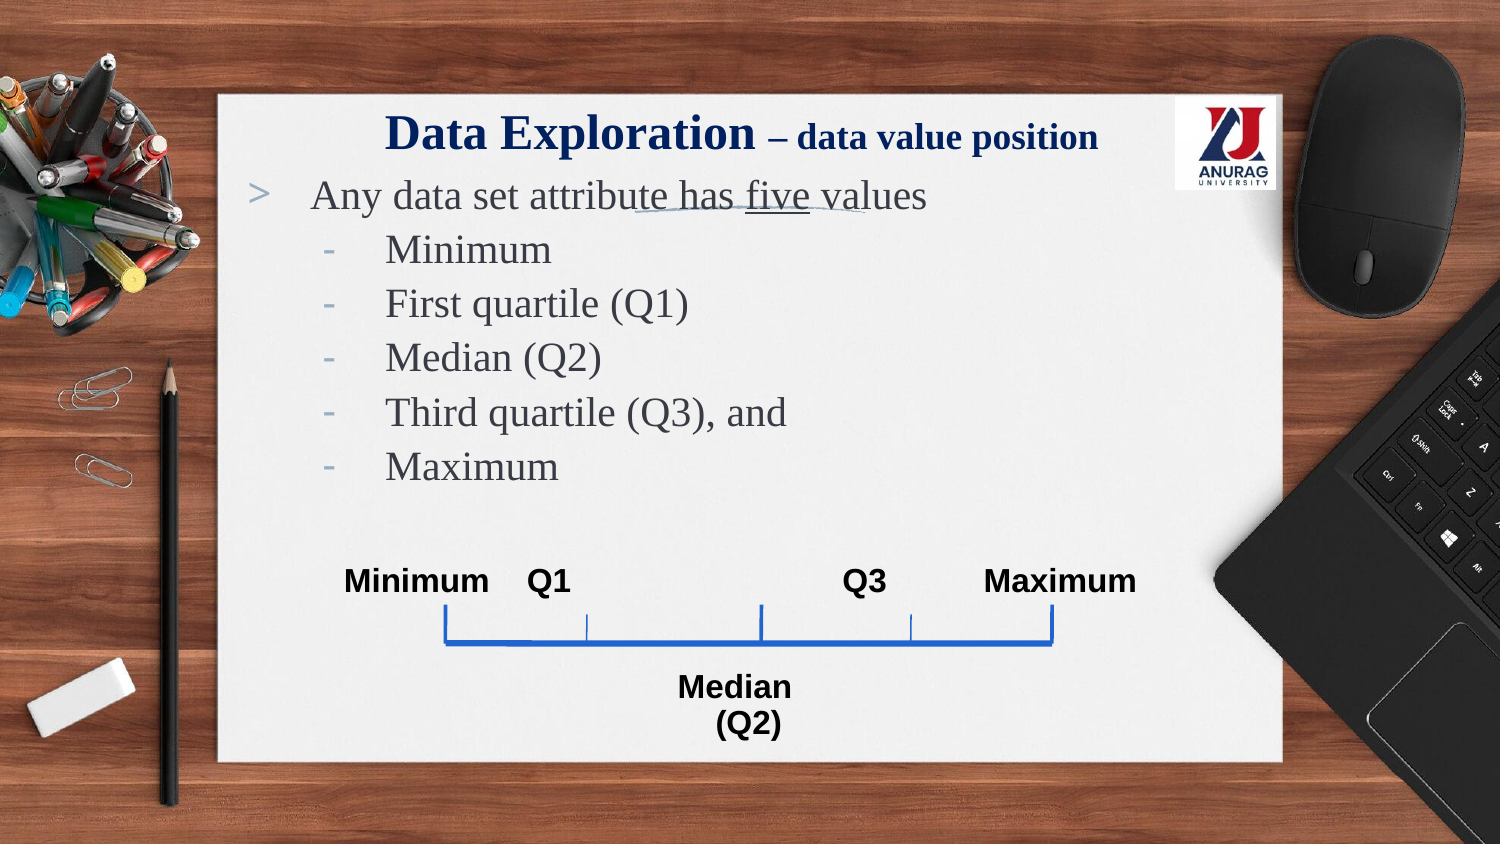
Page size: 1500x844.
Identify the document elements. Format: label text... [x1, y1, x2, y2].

picture [0, 0, 1500, 844]
text_box Any data set attribute has five values Minimum First quartile (Q1) Median (Q2) Third quartile (Q3), and Maximum [235, 163, 1171, 492]
title Data Exploration – data value position [238, 90, 1166, 160]
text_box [328, 555, 1169, 751]
